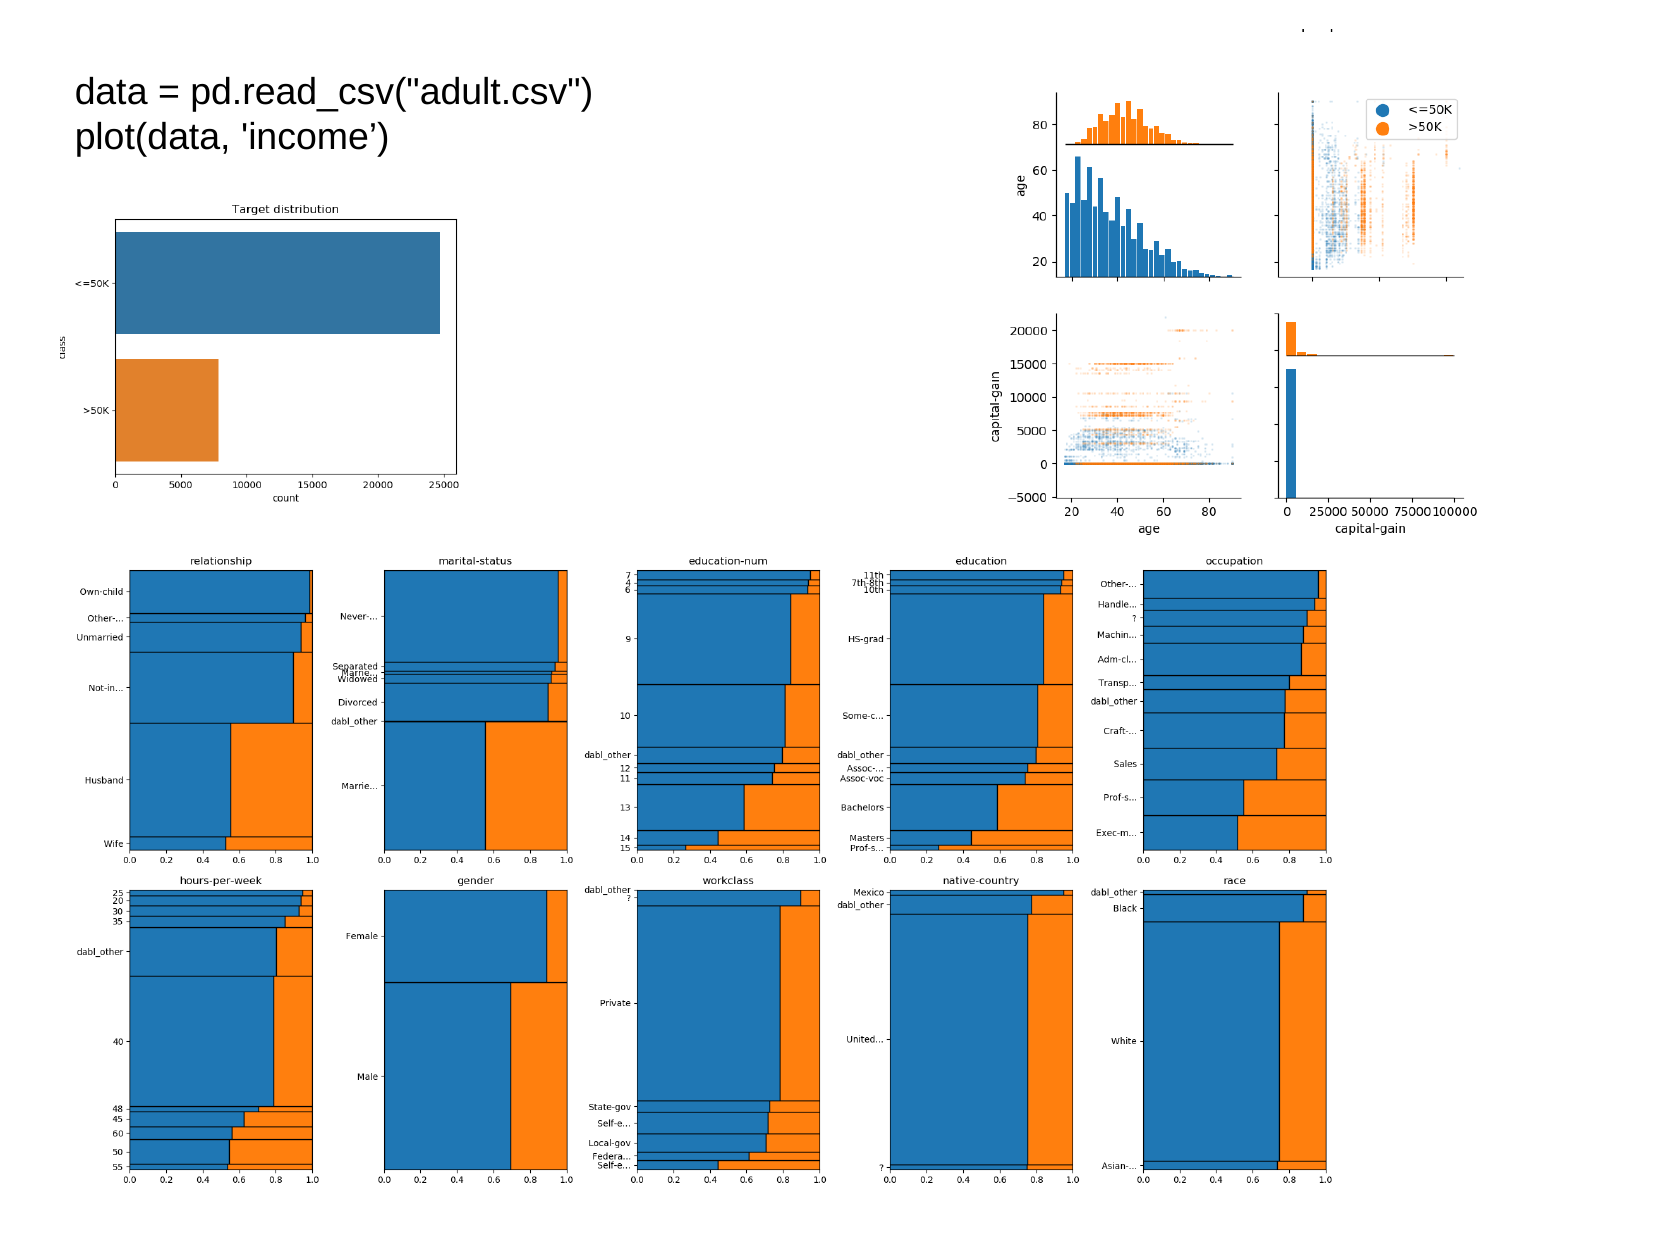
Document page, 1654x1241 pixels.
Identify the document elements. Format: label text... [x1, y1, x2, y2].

picture [71, 29, 1515, 1187]
text_box data = pd.read_csv("adult.csv") plot(data, 'income’) [59, 59, 984, 201]
picture [59, 179, 500, 510]
